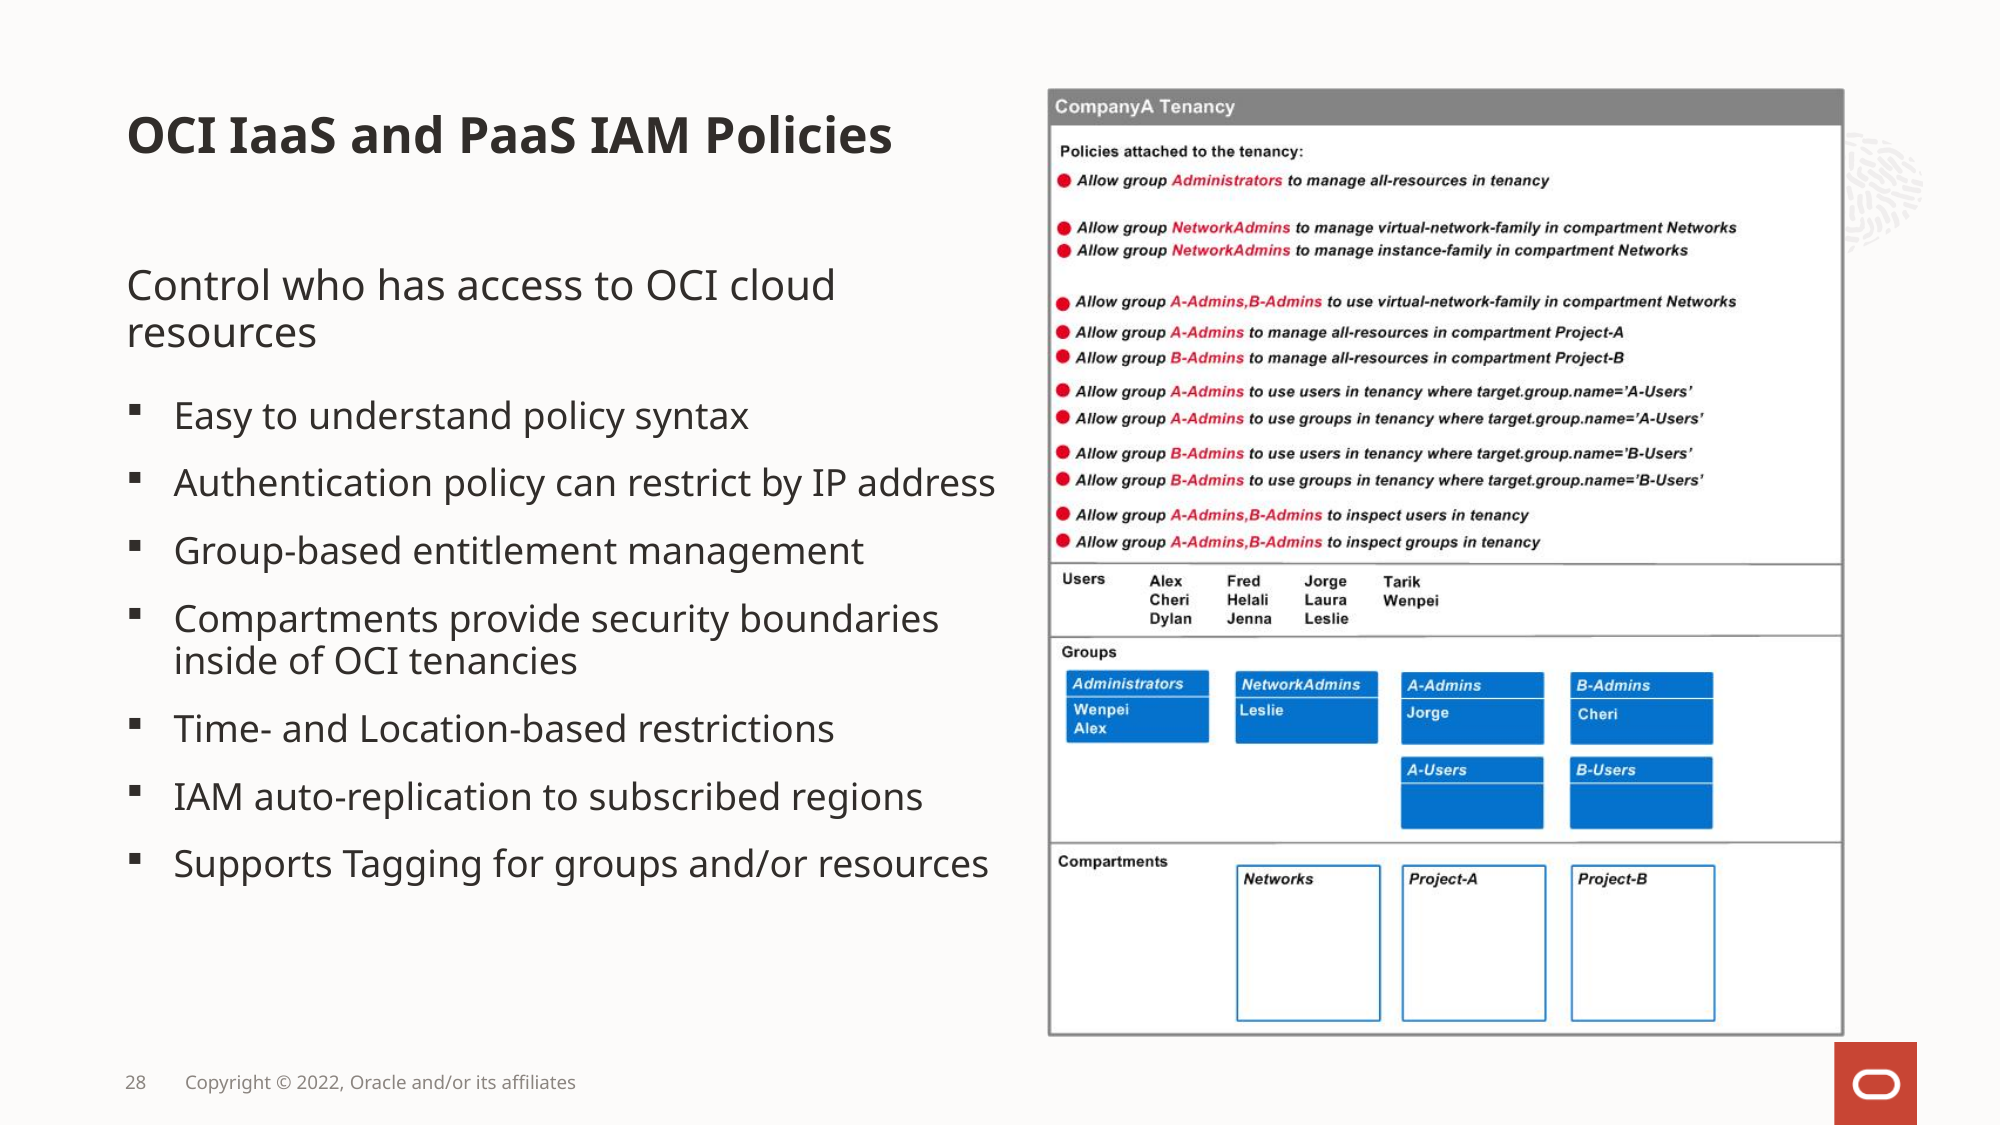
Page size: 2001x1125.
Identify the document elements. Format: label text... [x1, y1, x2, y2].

picture [1047, 44, 1934, 1038]
title OCI IaaS and PaaS IAM Policies [126, 29, 1877, 165]
slide_number 28 [125, 1053, 185, 1114]
list Control who has access to OCI cloud resources Easy to understand policy syntax Authentication policy can restrict by IP address Group-based entitlement management Compartments provide security boundaries inside of OCI tenancies Time- and Location-based restrictions IAM auto-replication to subscribed regions Supports Tagging for groups and/or resources [126, 262, 1002, 1002]
footer Copyright © 2022, Oracle and/or its affiliates [185, 1053, 1128, 1114]
